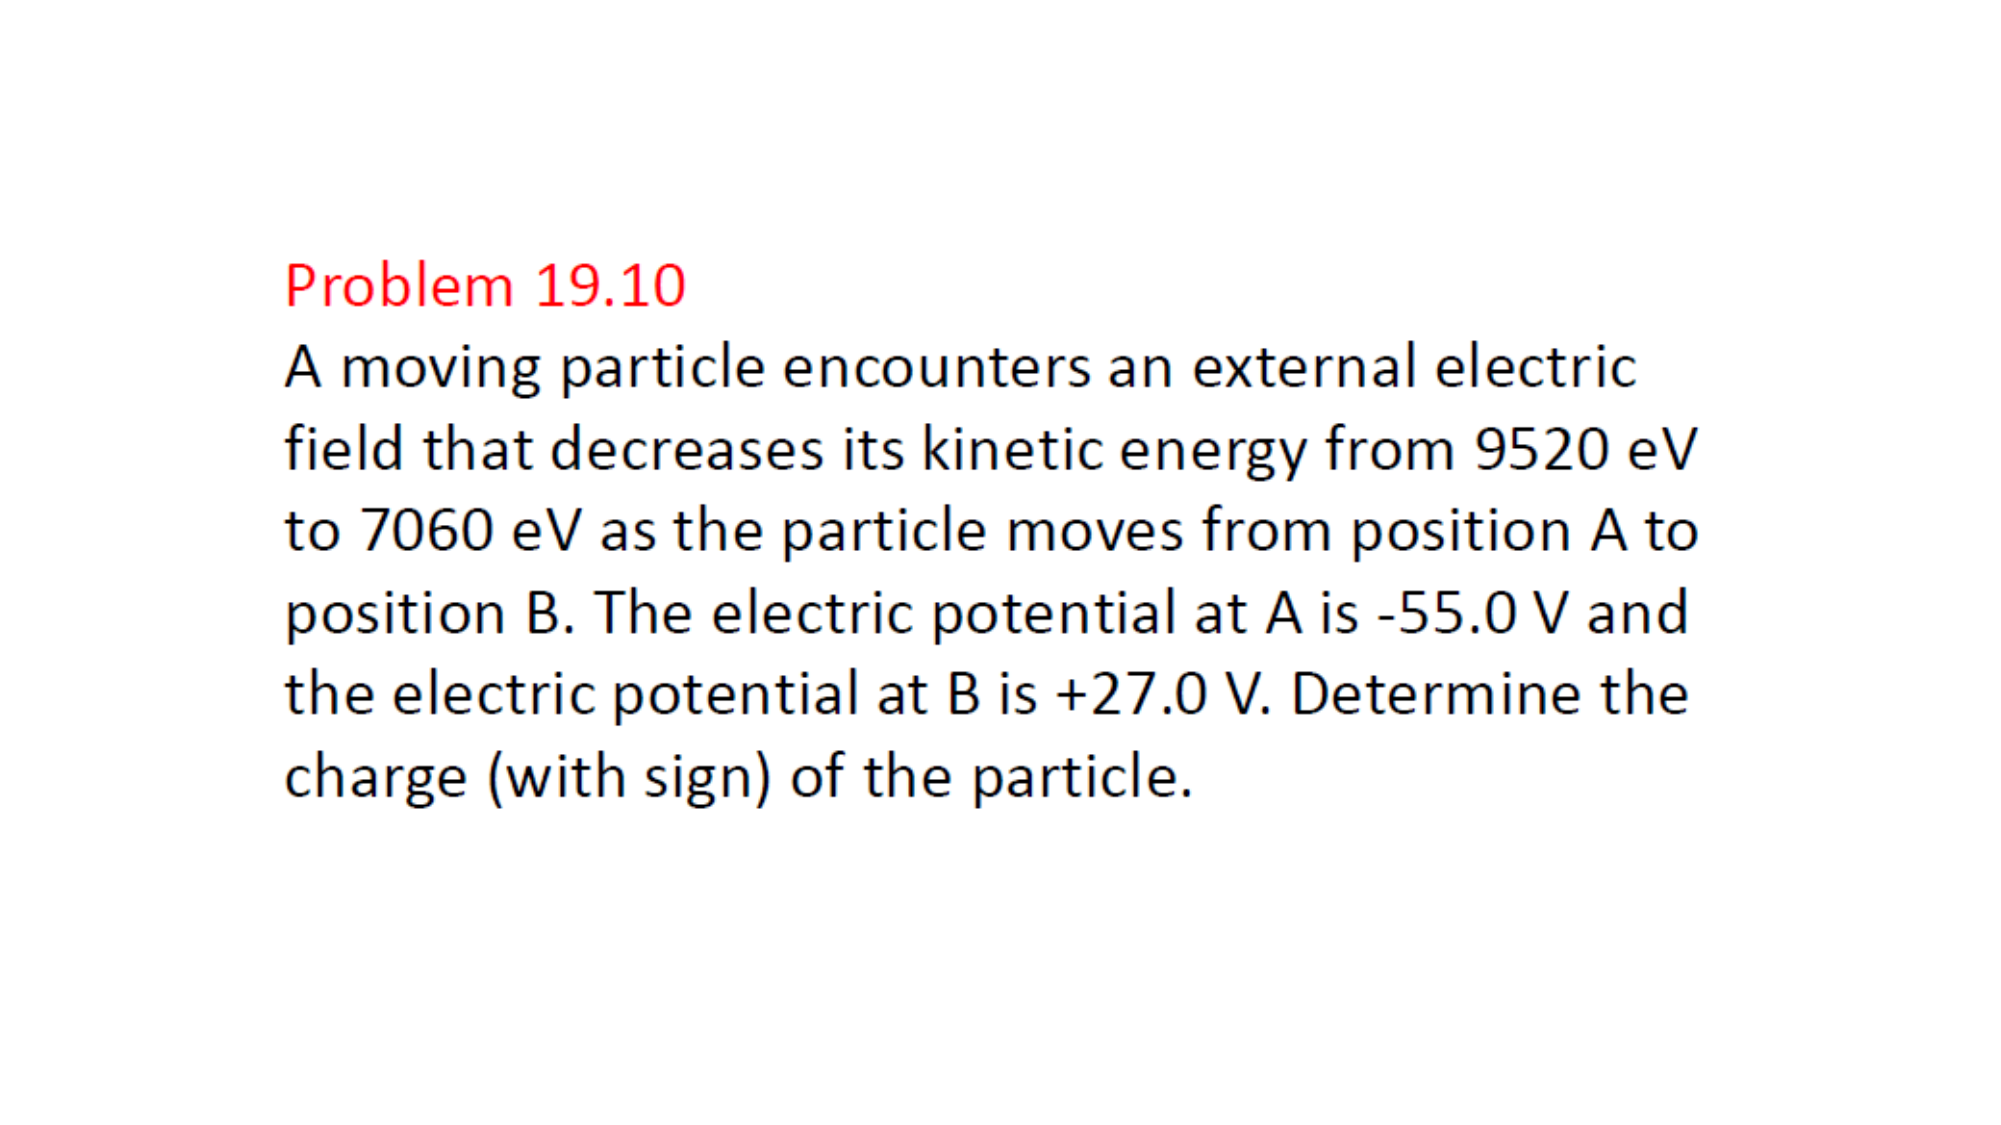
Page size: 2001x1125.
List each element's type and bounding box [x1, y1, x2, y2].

picture [230, 218, 1769, 907]
